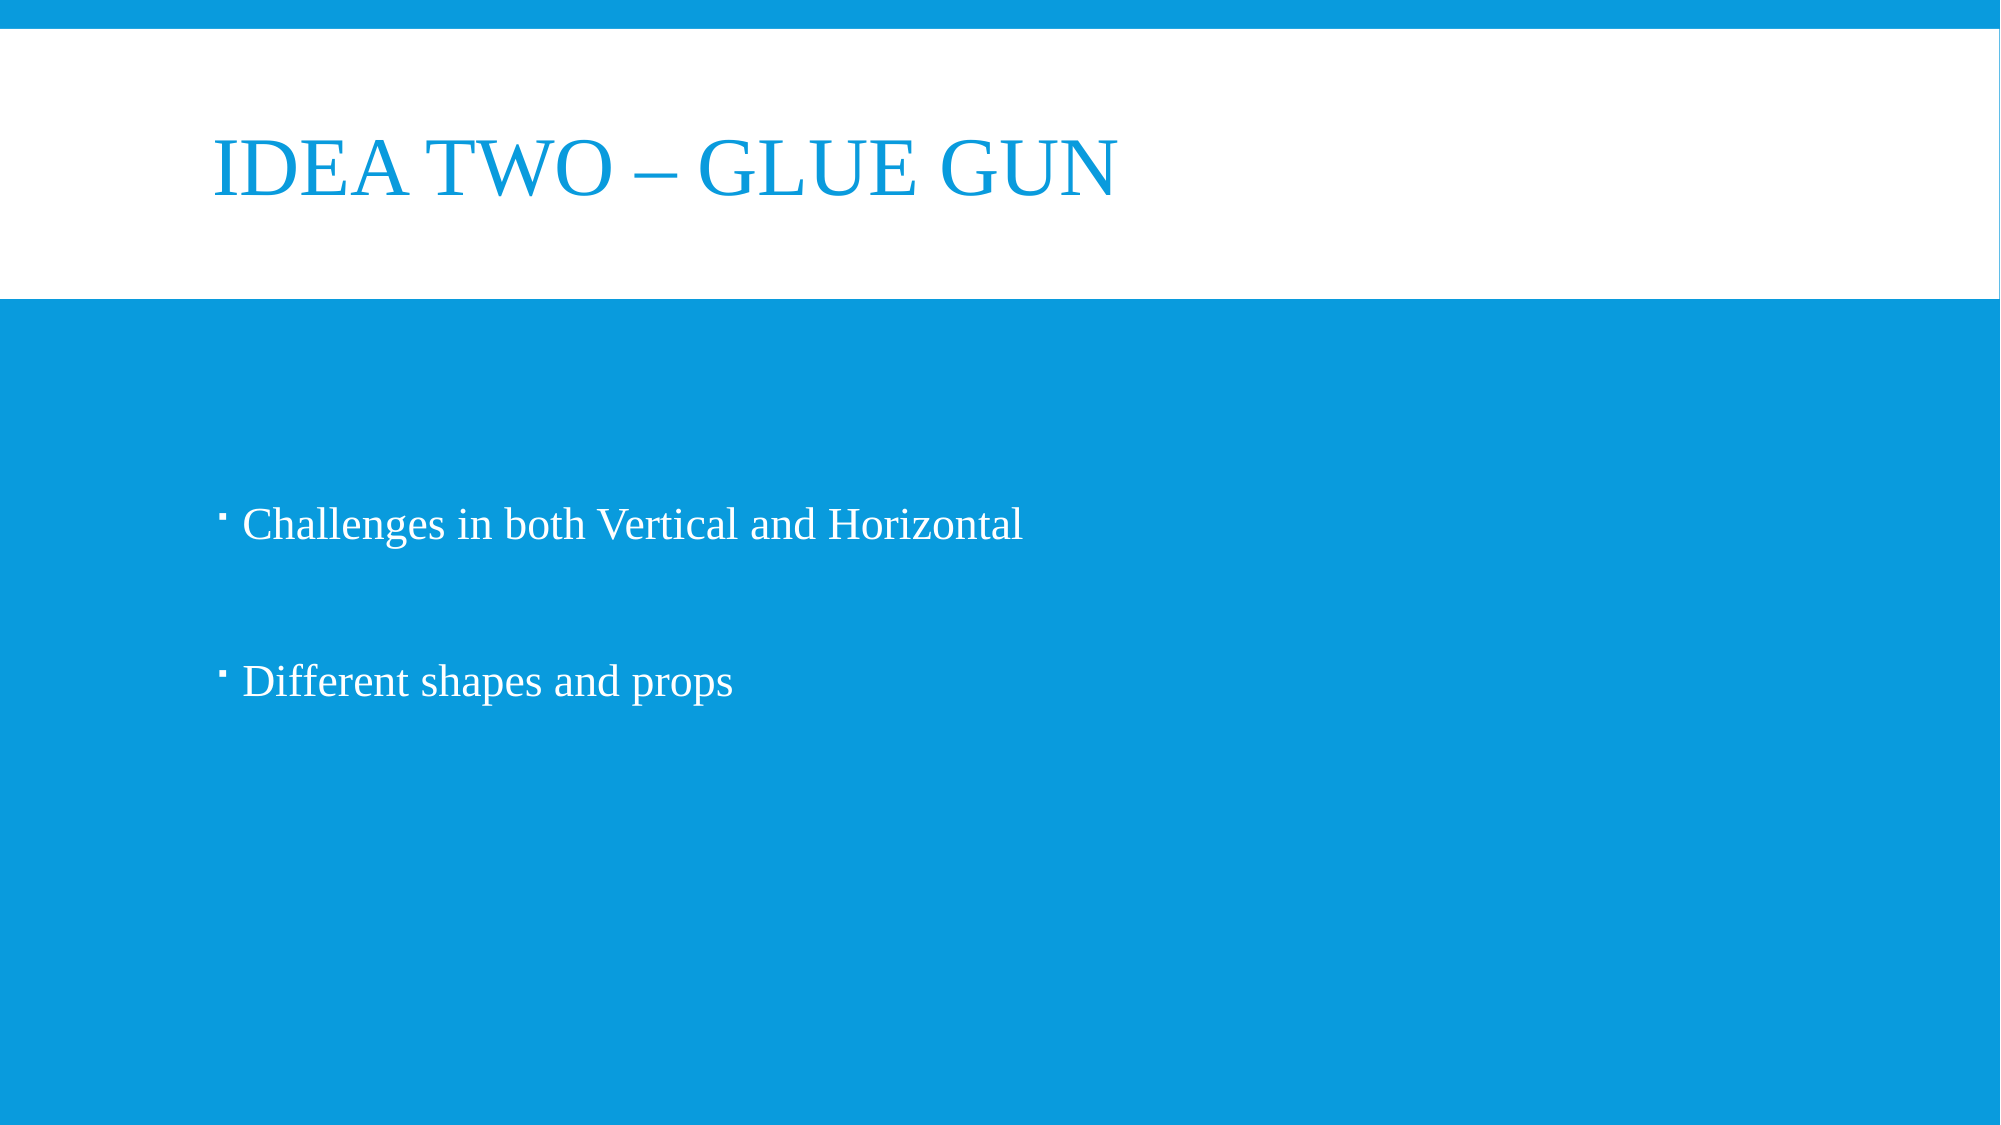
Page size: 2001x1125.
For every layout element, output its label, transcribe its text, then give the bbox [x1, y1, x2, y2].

list Challenges in both Vertical and Horizontal Different shapes and props [197, 329, 1803, 1020]
title Idea two – Glue gun [197, 46, 1803, 295]
